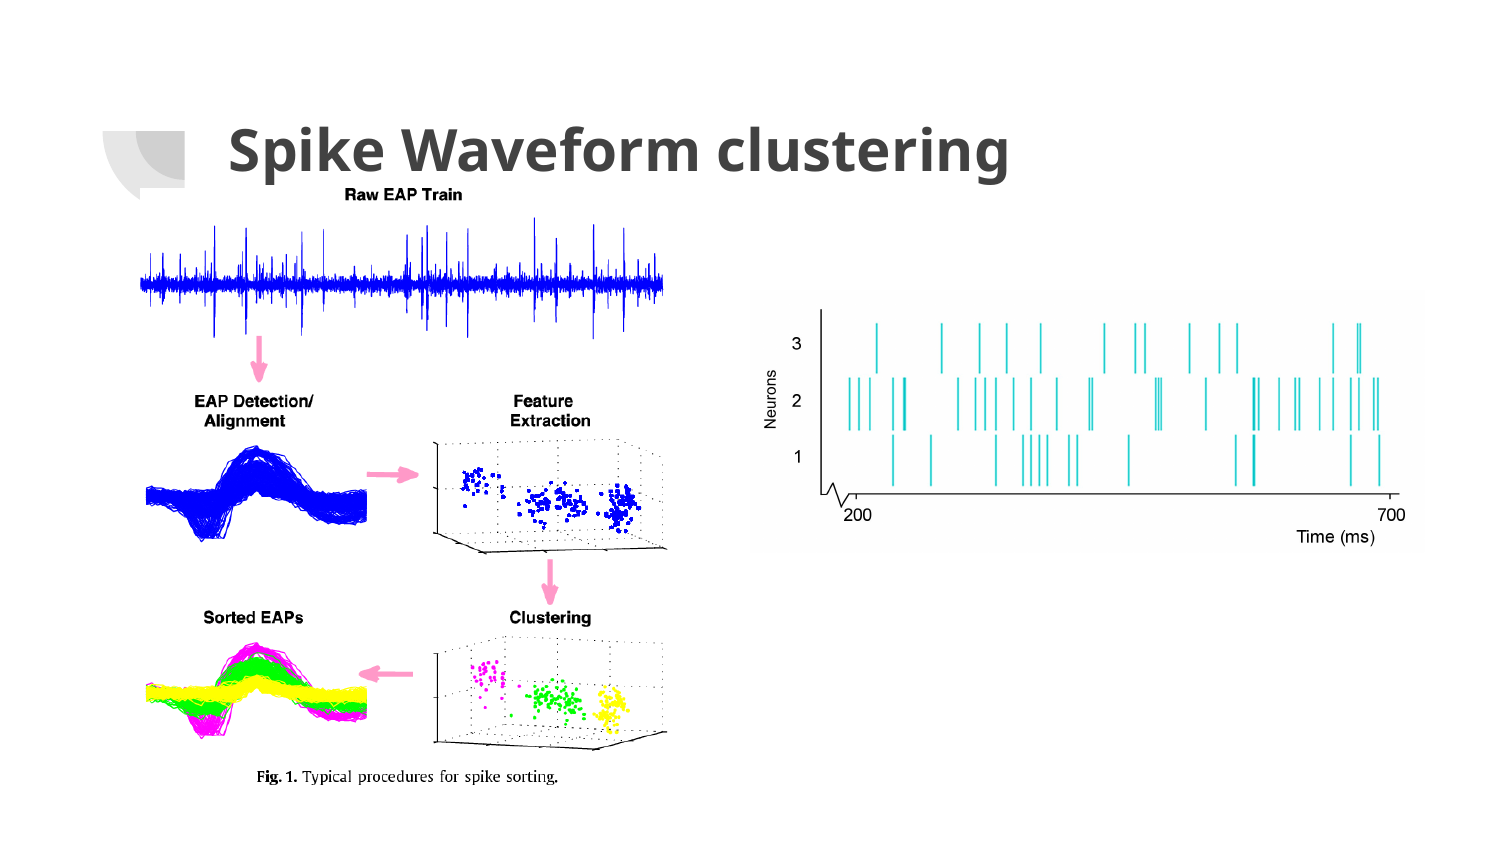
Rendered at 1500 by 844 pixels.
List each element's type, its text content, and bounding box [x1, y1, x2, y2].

picture [139, 188, 669, 785]
title Spike Waveform clustering [213, 98, 1368, 263]
picture [749, 290, 1425, 554]
